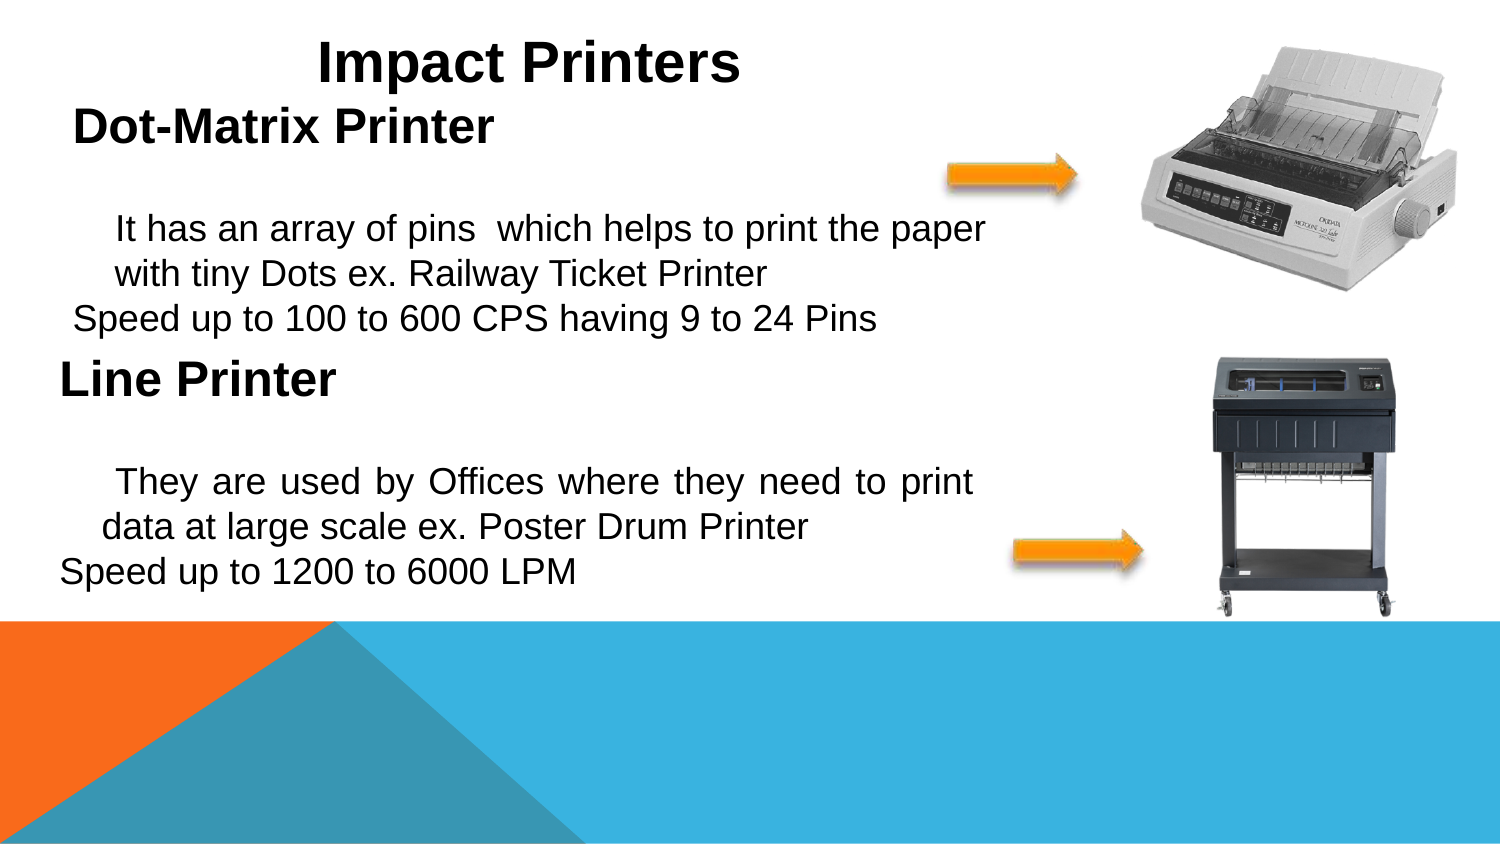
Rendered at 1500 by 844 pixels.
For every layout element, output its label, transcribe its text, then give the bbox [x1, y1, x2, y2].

text_box [1039, 145, 1094, 221]
text_box Impact Printers Dot-Matrix Printer It has an array of pins which helps to print the paper with tiny Dots ex. Railway Ticket Printer Speed up to 100 to 600 CPS having 9 to 24 Pins [41, 16, 1039, 347]
text_box Line Printer They are used by Offices where they need to print data at large scale ex. Poster Drum Printer Speed up to 1200 to 6000 LPM [28, 339, 1026, 600]
picture [1130, 34, 1468, 298]
picture [1160, 331, 1438, 622]
text_box [998, 521, 1155, 597]
